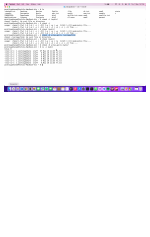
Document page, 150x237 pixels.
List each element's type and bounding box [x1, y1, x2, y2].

picture [4, 2, 146, 92]
